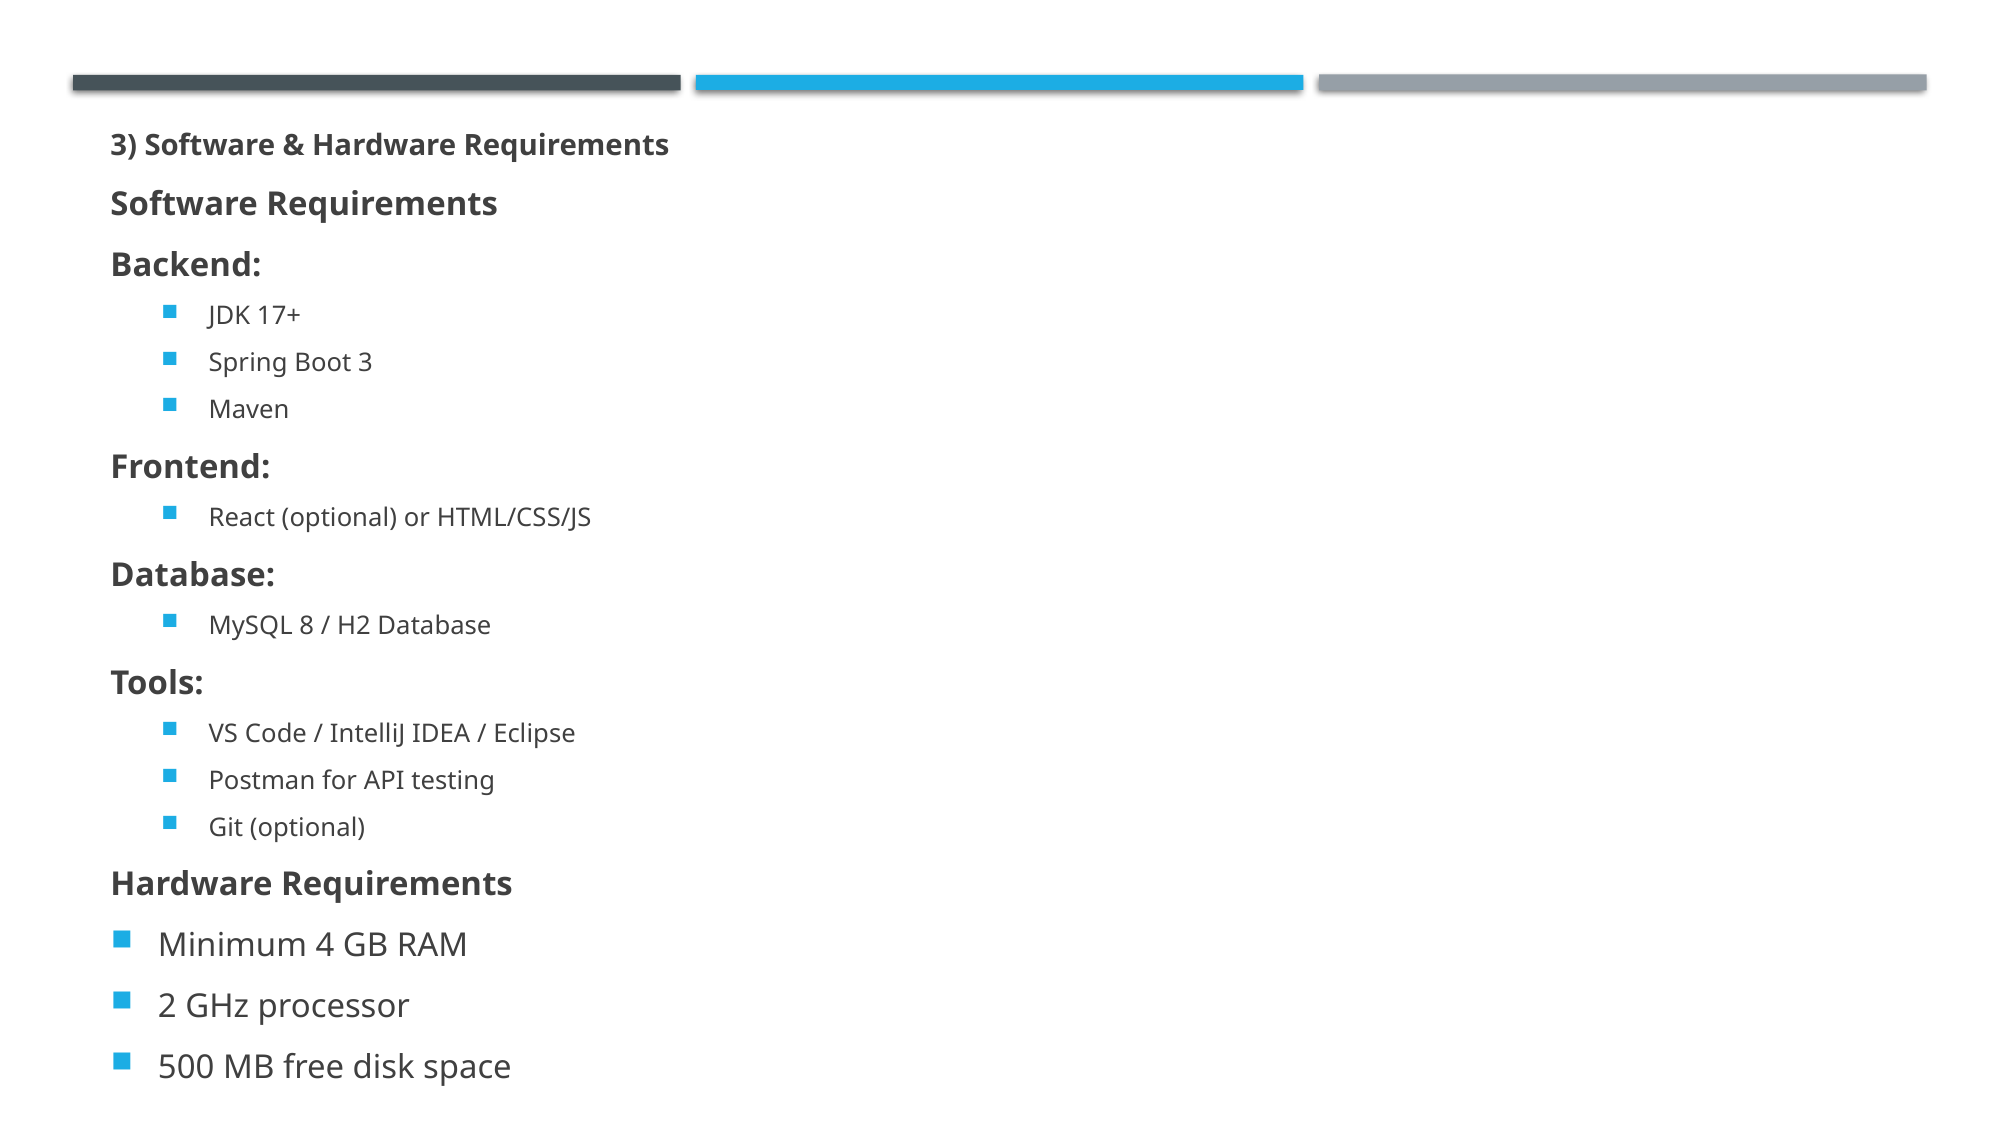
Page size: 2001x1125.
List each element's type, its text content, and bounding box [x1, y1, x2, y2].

list 3) Software & Hardware Requirements Software Requirements Backend: JDK 17+ Spring Boot 3 Maven Frontend: React (optional) or HTML/CSS/JS Database: MySQL 8 / H2 Database Tools: VS Code / IntelliJ IDEA / Eclipse Postman for API testing Git (optional) Hardware Requirements Minimum 4 GB RAM 2 GHz processor 500 MB free disk space [95, 115, 1905, 1094]
